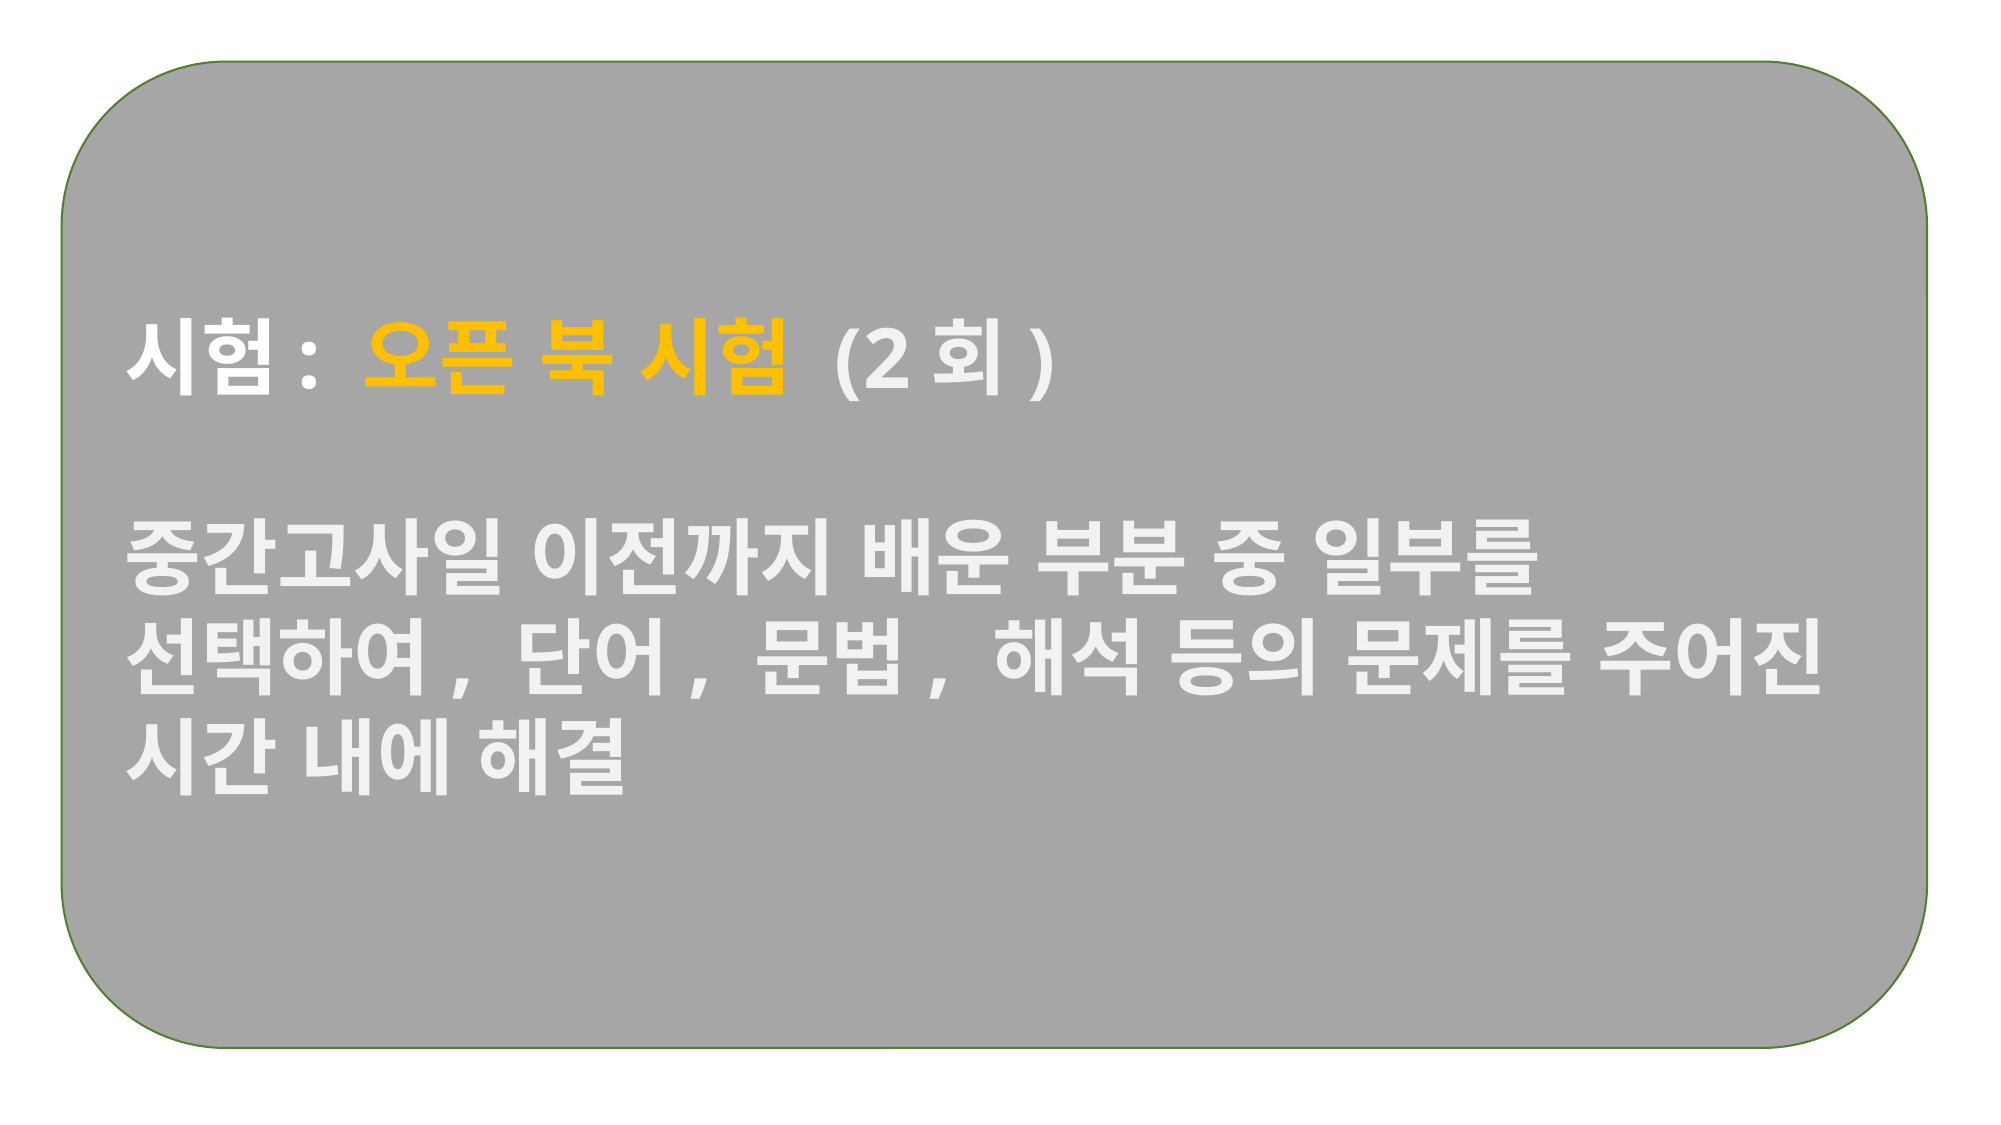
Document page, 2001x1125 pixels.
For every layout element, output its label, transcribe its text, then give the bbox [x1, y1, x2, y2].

text_box 시험: 오픈 북 시험 (2회) 중간고사일 이전까지 배운 부분 중 일부를 선택하여, 단어, 문법, 해석 등의 문제를 주어진 시간 내에 해결 [60, 60, 1929, 1050]
